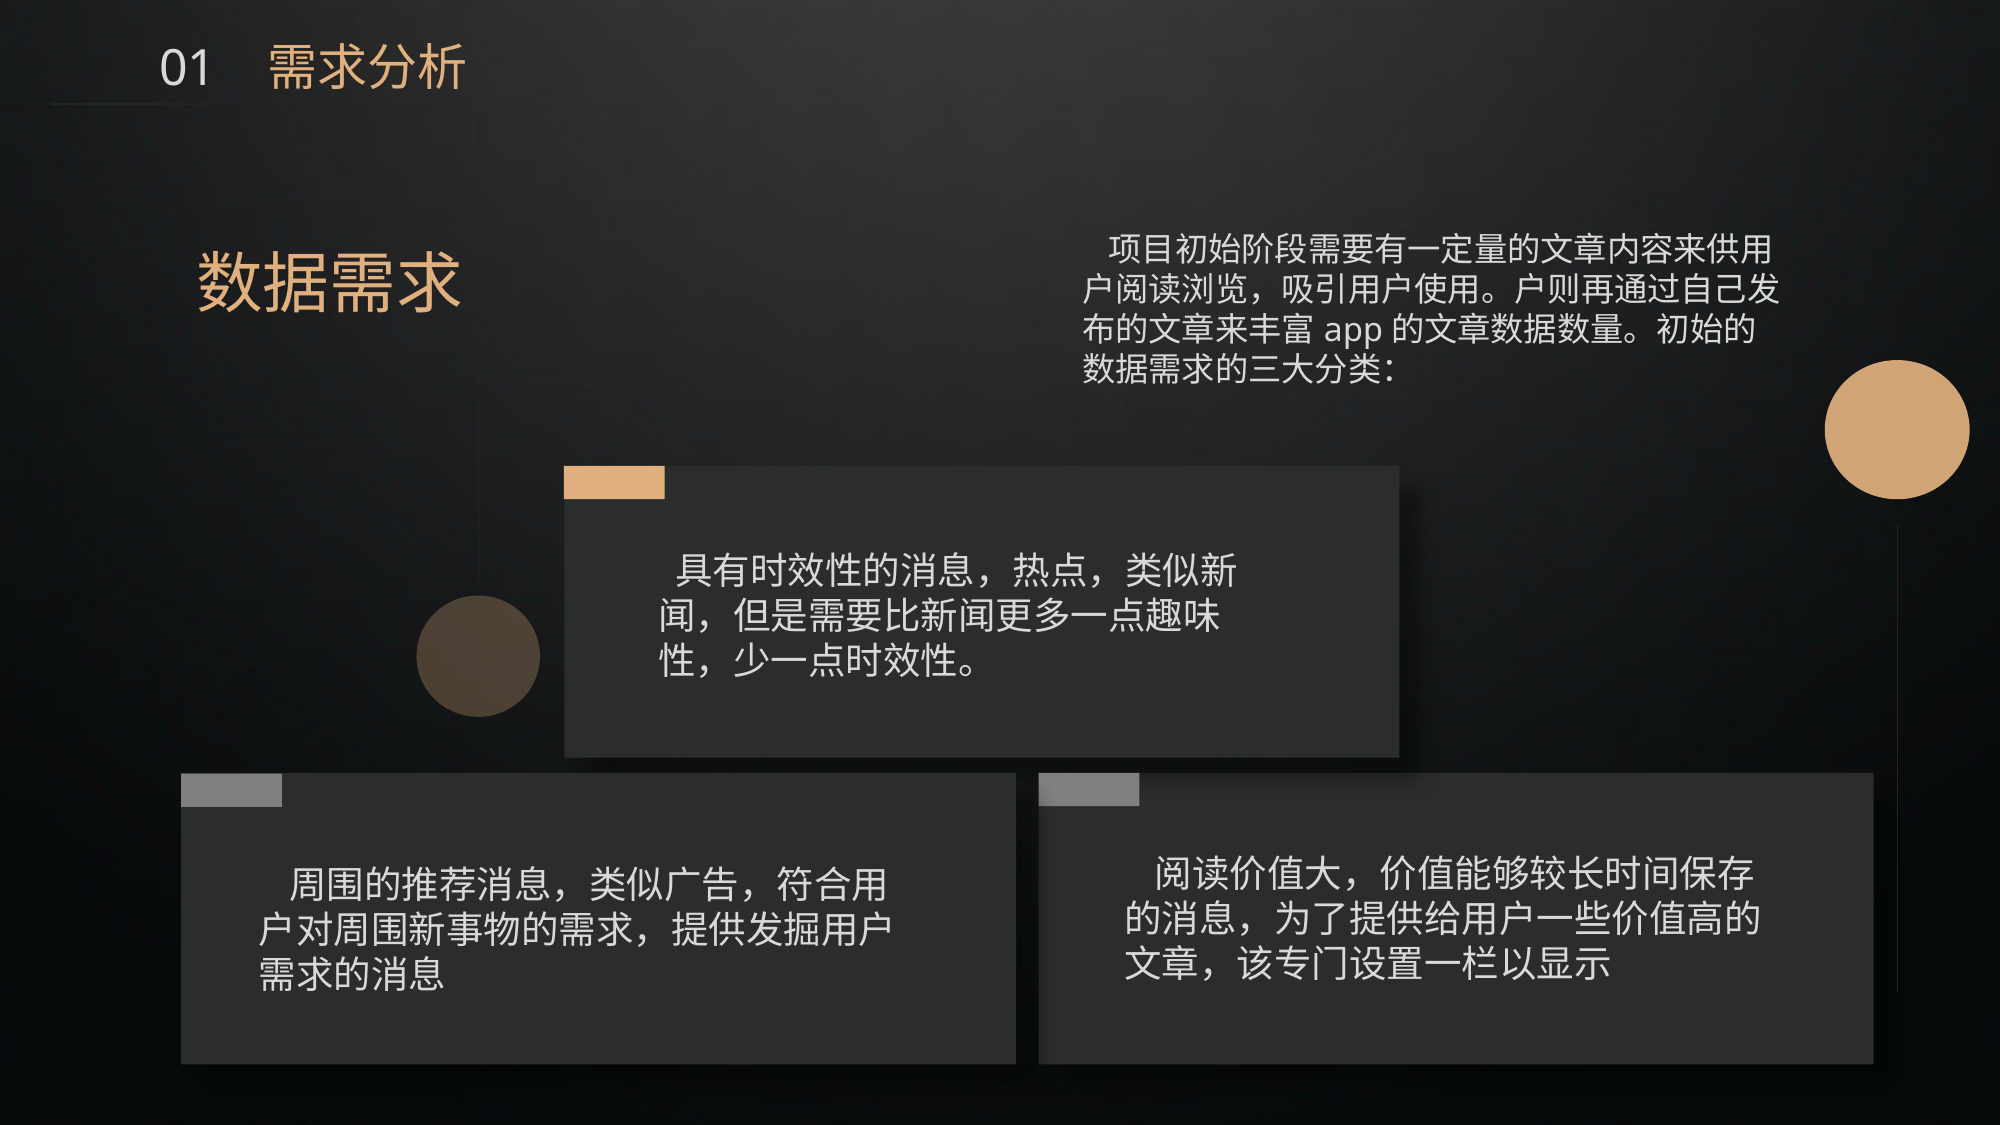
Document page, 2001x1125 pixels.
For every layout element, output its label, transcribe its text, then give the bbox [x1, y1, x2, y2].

picture [0, 0, 2000, 1125]
text_box [563, 465, 666, 500]
text_box [563, 465, 1400, 759]
text_box 数据需求 [181, 233, 478, 329]
text_box [180, 773, 283, 808]
text_box [1038, 772, 1141, 807]
text_box [415, 594, 541, 718]
text_box [180, 772, 1017, 1066]
text_box [1052, 772, 1875, 1066]
text_box 阅读价值大，价值能够较长时间保存的消息，为了提供给用户一些价值高的文章，该专门设置一栏以显示 [1109, 842, 1803, 993]
text_box 项目初始阶段需要有一定量的文章内容来供用户阅读浏览，吸引用户使用。户则再通过自己发布的文章来丰富app的文章数据数量。初始的数据需求的三大分类： [1067, 220, 1803, 396]
text_box 01 需求分析 [107, 28, 519, 103]
text_box 具有时效性的消息，热点，类似新闻，但是需要比新闻更多一点趣味性，少一点时效性。 [643, 499, 1265, 689]
text_box [1823, 359, 1971, 501]
text_box 周围的推荐消息，类似广告，符合用户对周围新事物的需求，提供发掘用户需求的消息 [244, 853, 938, 1004]
text_box [1245, 885, 1897, 936]
